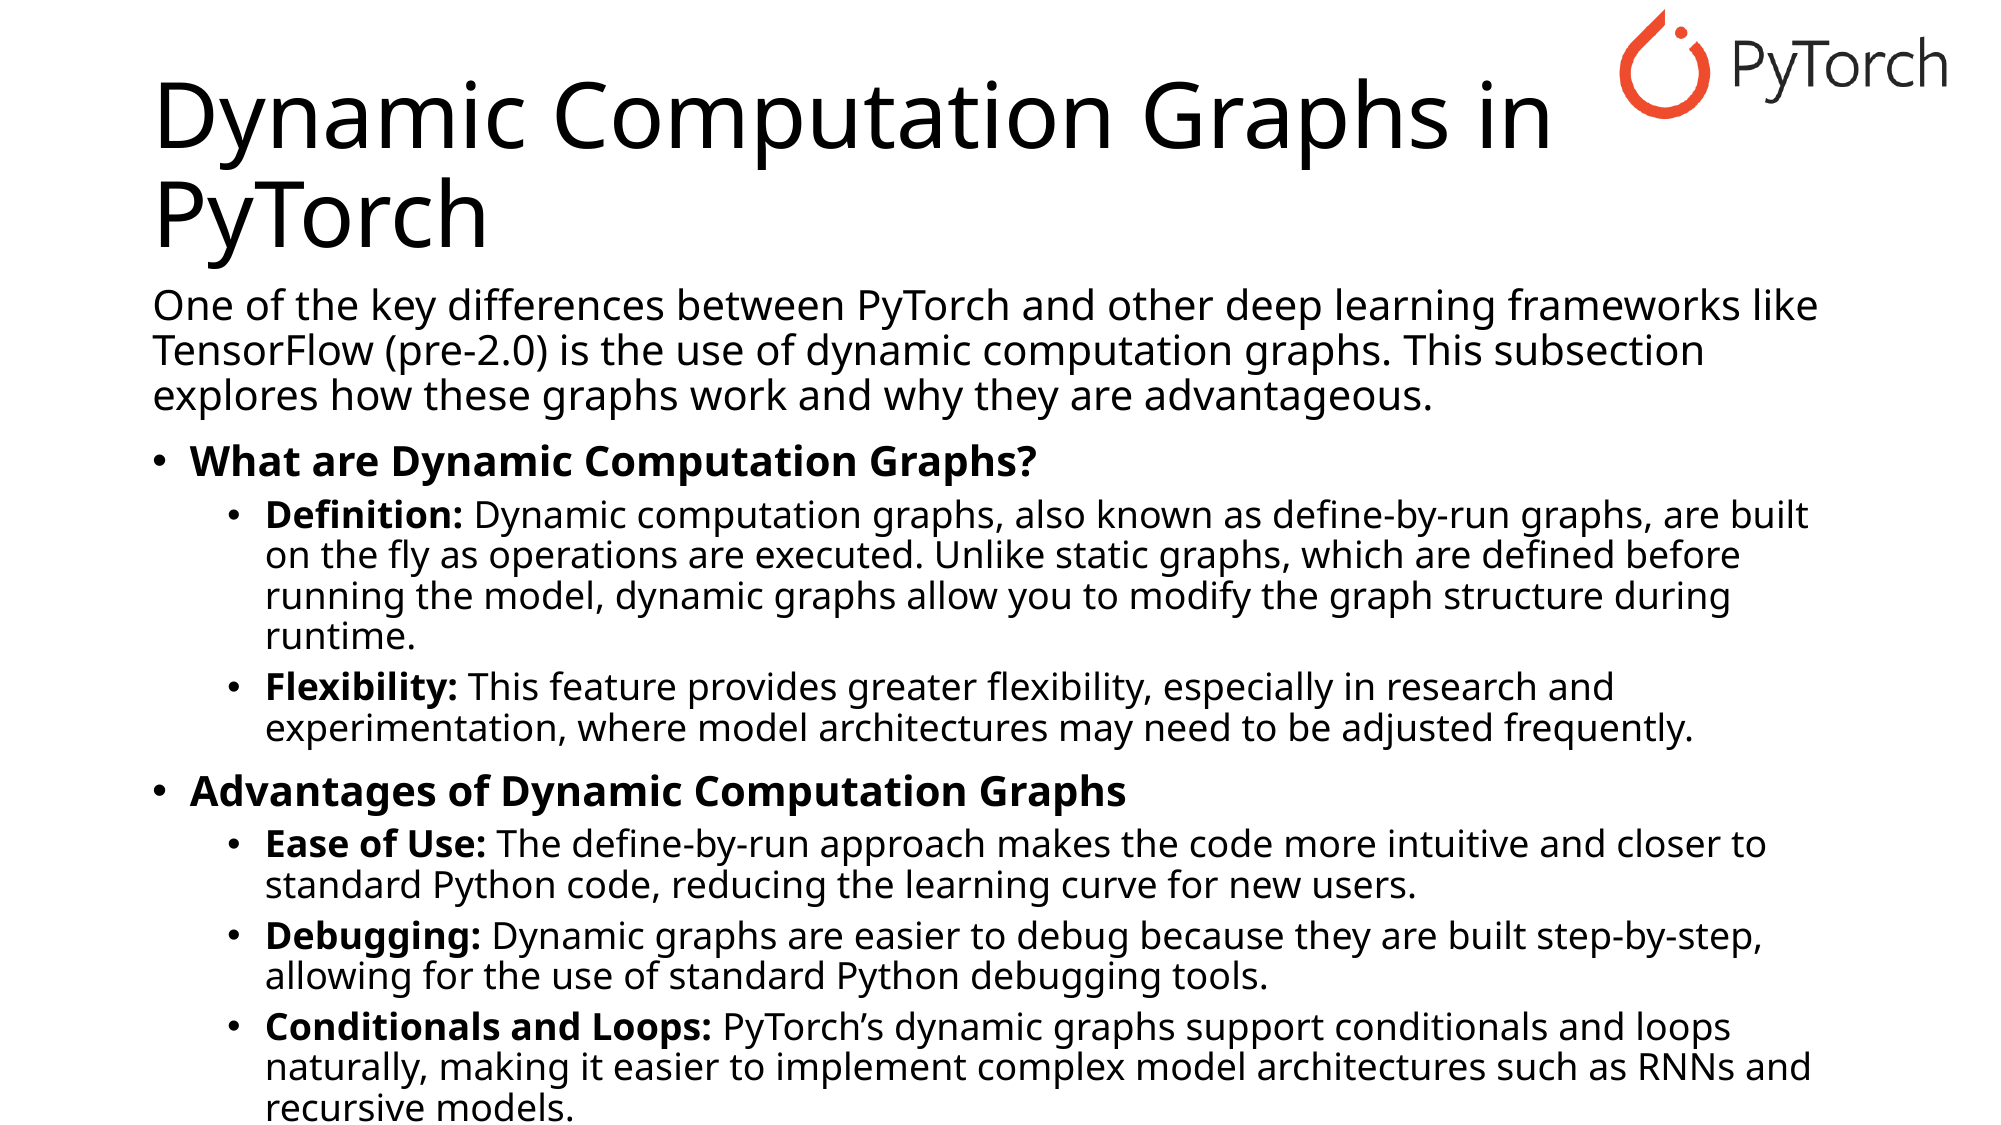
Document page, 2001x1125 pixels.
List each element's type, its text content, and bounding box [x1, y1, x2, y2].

list One of the key differences between PyTorch and other deep learning frameworks like TensorFlow (pre-2.0) is the use of dynamic computation graphs. This subsection explores how these graphs work and why they are advantageous. What are Dynamic Computation Graphs? Definition: Dynamic computation graphs, also known as define-by-run graphs, are built on the fly as operations are executed. Unlike static graphs, which are defined before running the model, dynamic graphs allow you to modify the graph structure during runtime. Flexibility: This feature provides greater flexibility, especially in research and experimentation, where model architectures may need to be adjusted frequently. Advantages of Dynamic Computation Graphs Ease of Use: The define-by-run approach makes the code more intuitive and closer to standard Python code, reducing the learning curve for new users. Debugging: Dynamic graphs are easier to debug because they are built step-by-step, allowing for the use of standard Python debugging tools. Conditionals and Loops: PyTorch’s dynamic graphs support conditionals and loops naturally, making it easier to implement complex model architectures such as RNNs and recursive models. [137, 277, 1863, 1036]
title Dynamic Computation Graphs in PyTorch [137, 59, 1863, 277]
picture [1596, 0, 1970, 157]
